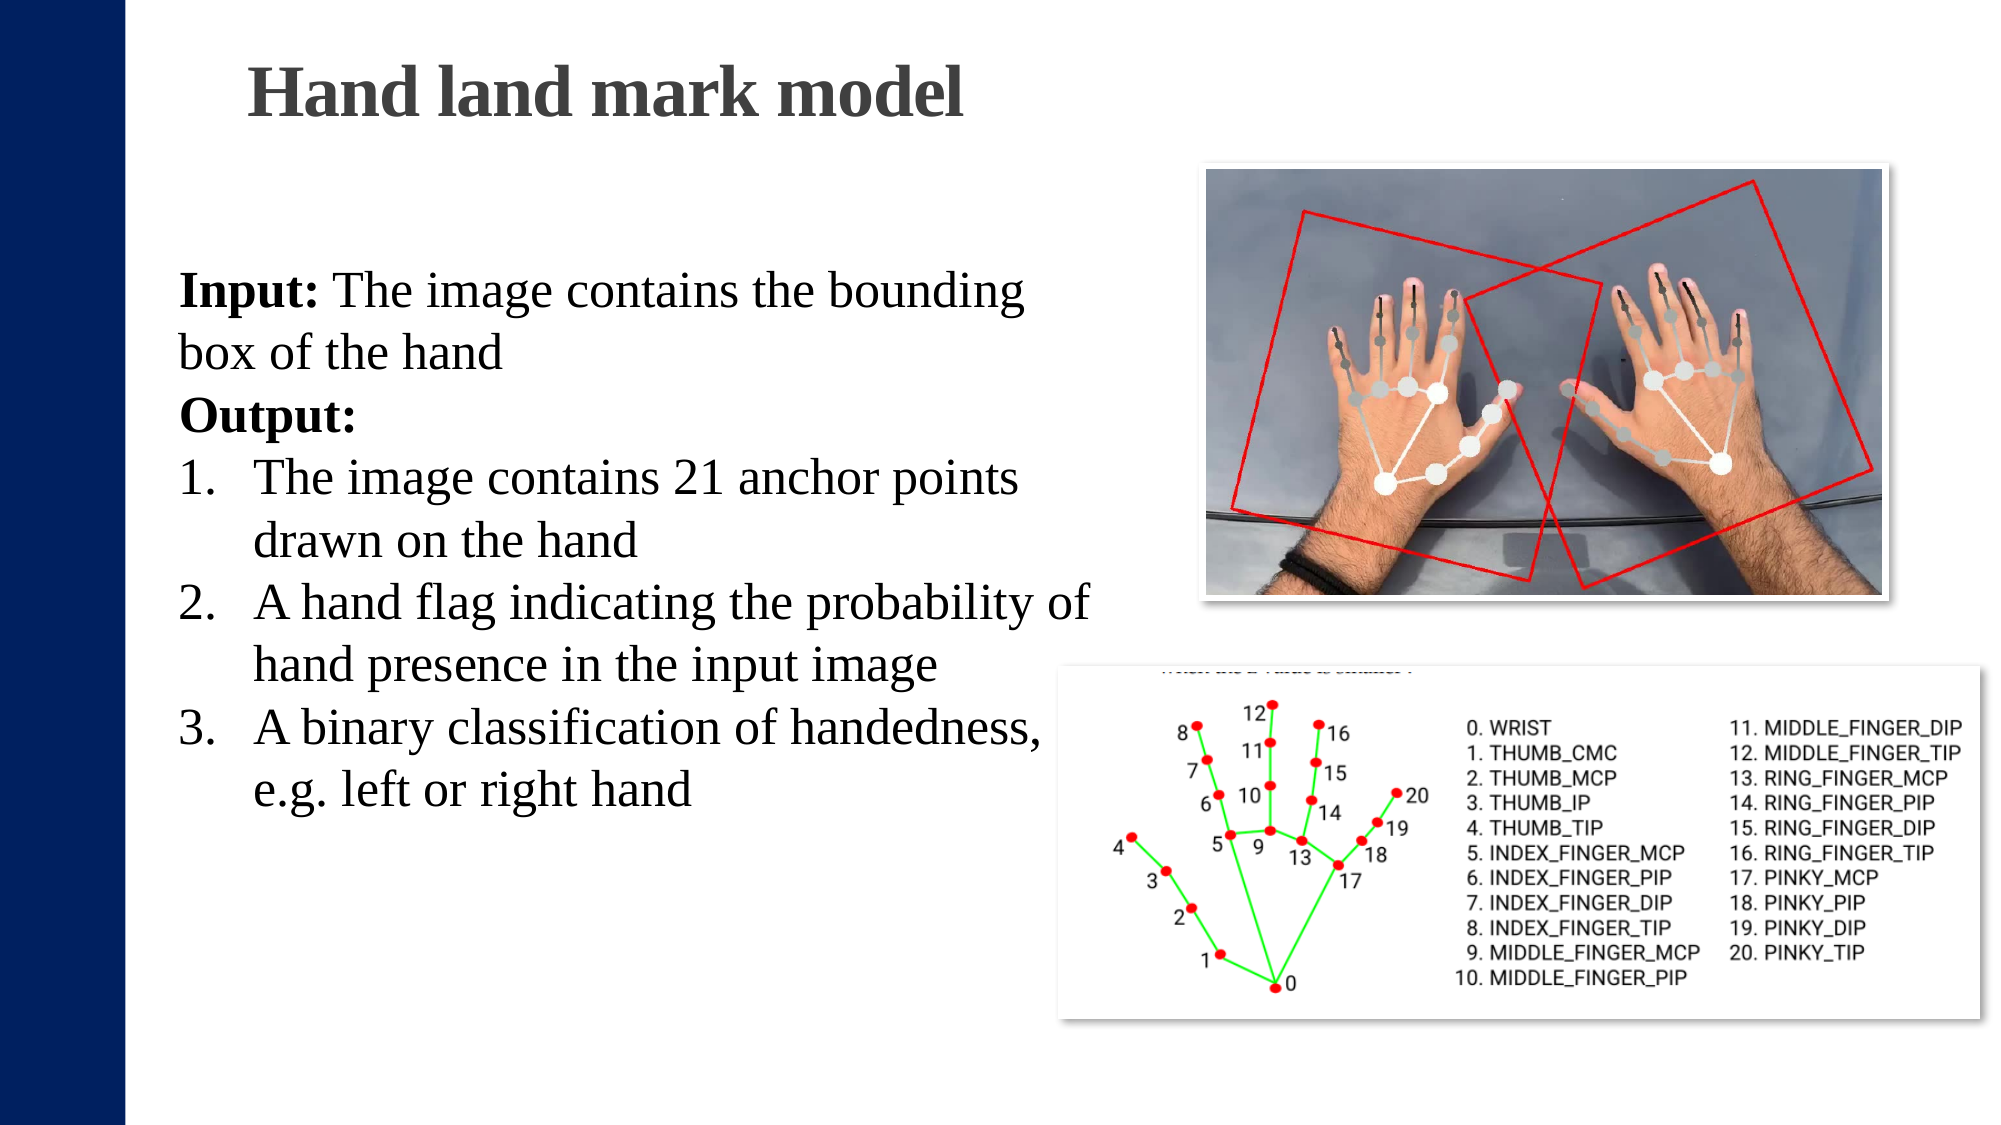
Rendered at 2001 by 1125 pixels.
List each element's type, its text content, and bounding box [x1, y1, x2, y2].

picture [1064, 671, 1975, 1013]
picture [1205, 168, 1883, 596]
title Hand land mark model [232, 48, 1240, 140]
text_box Input: The image contains the bounding box of the hand Output: The image contains 21 anchor points drawn on the hand A hand flag indicating the probability of hand presence in the input image A binary classification of handedness, e.g. left or right hand [163, 247, 1109, 825]
